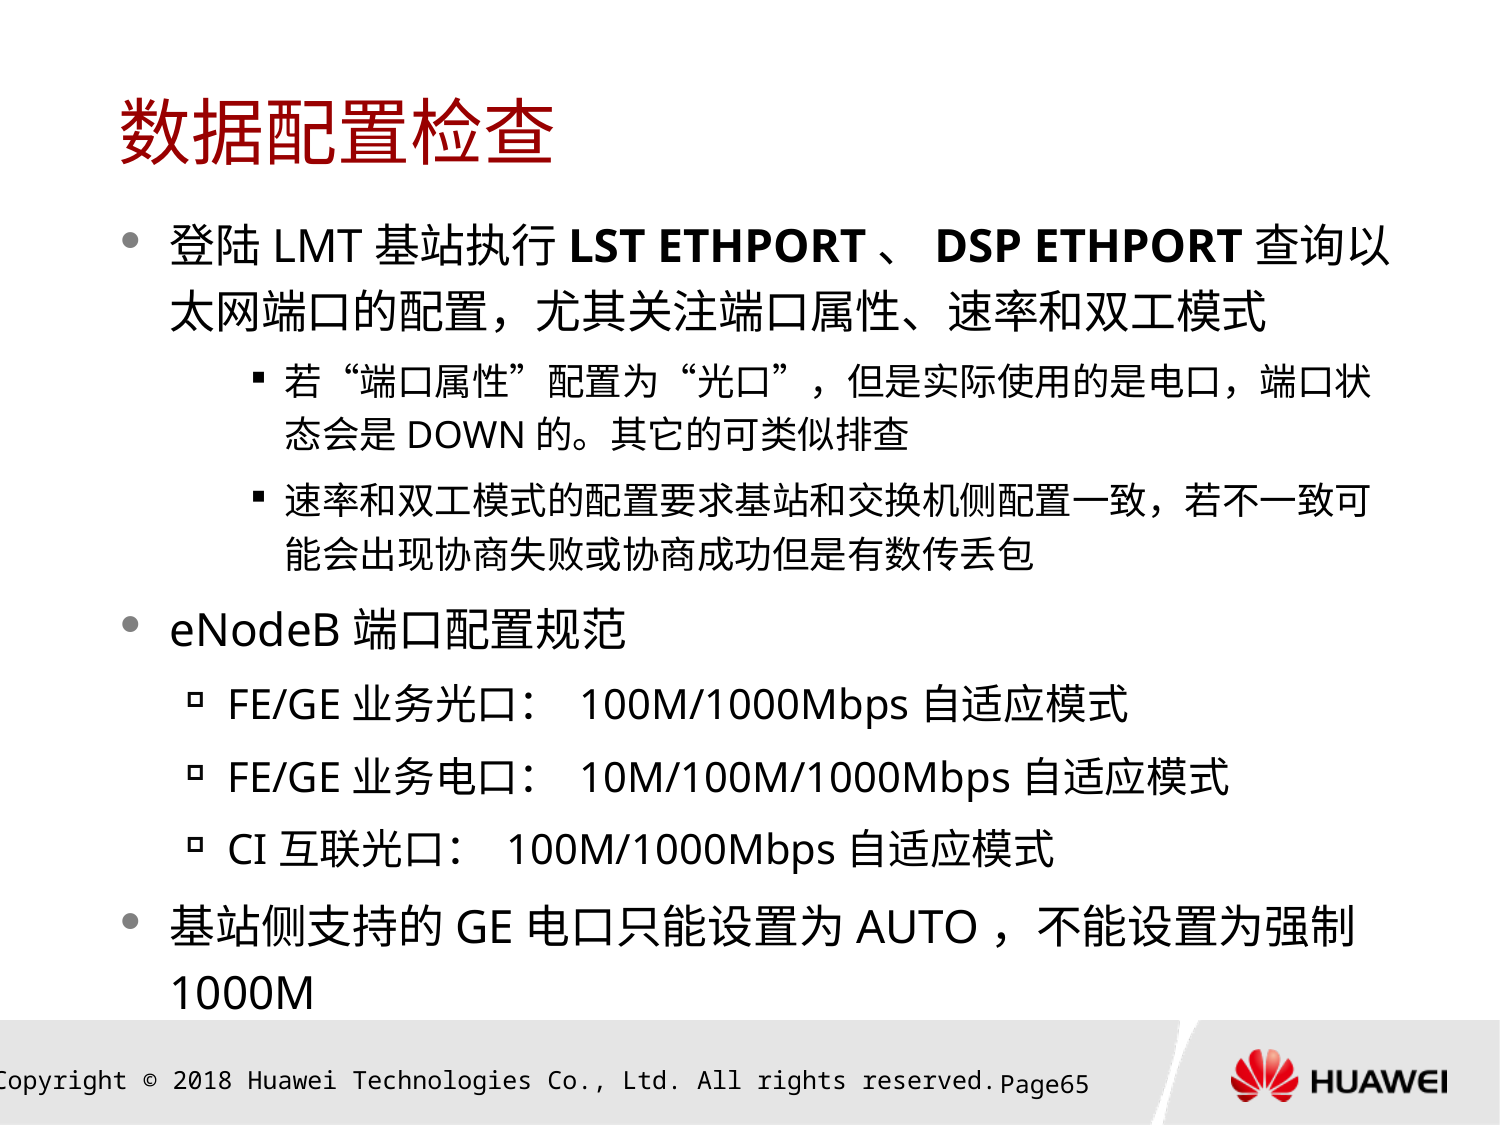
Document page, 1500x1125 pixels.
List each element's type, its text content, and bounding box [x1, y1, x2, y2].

list 登陆LMT基站执行LST ETHPORT、DSP ETHPORT查询以太网端口的配置，尤其关注端口属性、速率和双工模式 若“端口属性”配置为“光口”，但是实际使用的是电口，端口状态会是DOWN的。其它的可类似排查 速率和双工模式的配置要求基站和交换机侧配置一致，若不一致可能会出现协商失败或协商成功但是有数传丢包 eNodeB端口配置规范 FE/GE业务光口： 100M/1000Mbps自适应模式 FE/GE业务电口： 10M/100M/1000Mbps自适应模式 CI互联光口： 100M/1000Mbps自适应模式 基站侧支持的GE电口只能设置为AUTO，不能设置为强制1000M [106, 198, 1409, 888]
title 数据配置检查 [104, 58, 1374, 202]
picture [0, 1020, 1500, 1125]
slide_number Page64 [999, 1070, 1250, 1125]
